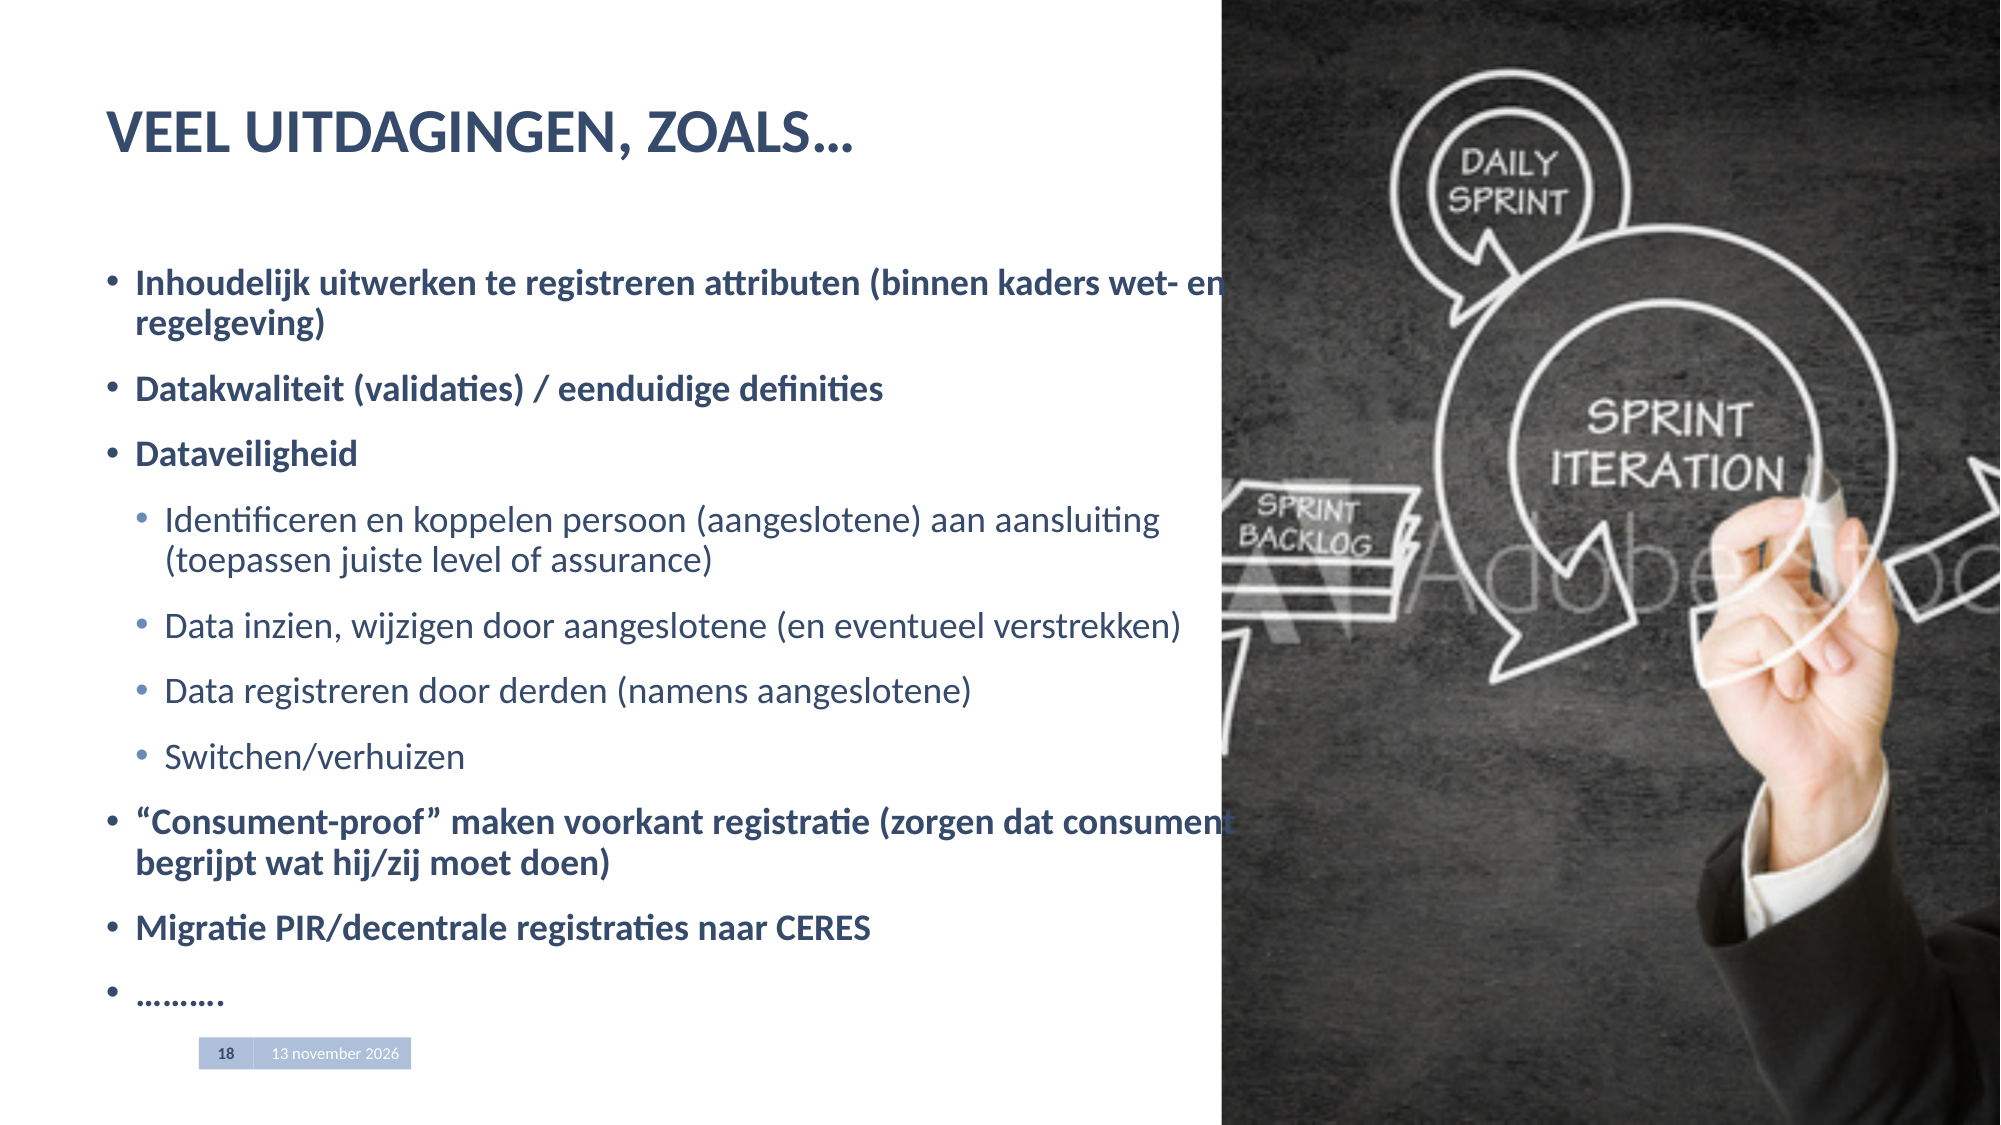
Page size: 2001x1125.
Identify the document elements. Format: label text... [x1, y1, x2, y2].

picture [1221, 0, 2000, 1125]
slide_number 18 [198, 1037, 254, 1070]
list Inhoudelijk uitwerken te registreren attributen (binnen kaders wet- en regelgeving) Datakwaliteit (validaties) / eenduidige definities Dataveiligheid Identificeren en koppelen persoon (aangeslotene) aan aansluiting (toepassen juiste level of assurance) Data inzien, wijzigen door aangeslotene (en eventueel verstrekken) Data registreren door derden (namens aangeslotene) Switchen/verhuizen “Consument-proof” maken voorkant registratie (zorgen dat consument begrijpt wat hij/zij moet doen) Migratie PIR/decentrale registraties naar CERES ………. [106, 263, 1221, 982]
title Veel Uitdagingen, zoals… [106, 106, 1221, 159]
slide_number 22 oktober 2019 [254, 1037, 412, 1070]
